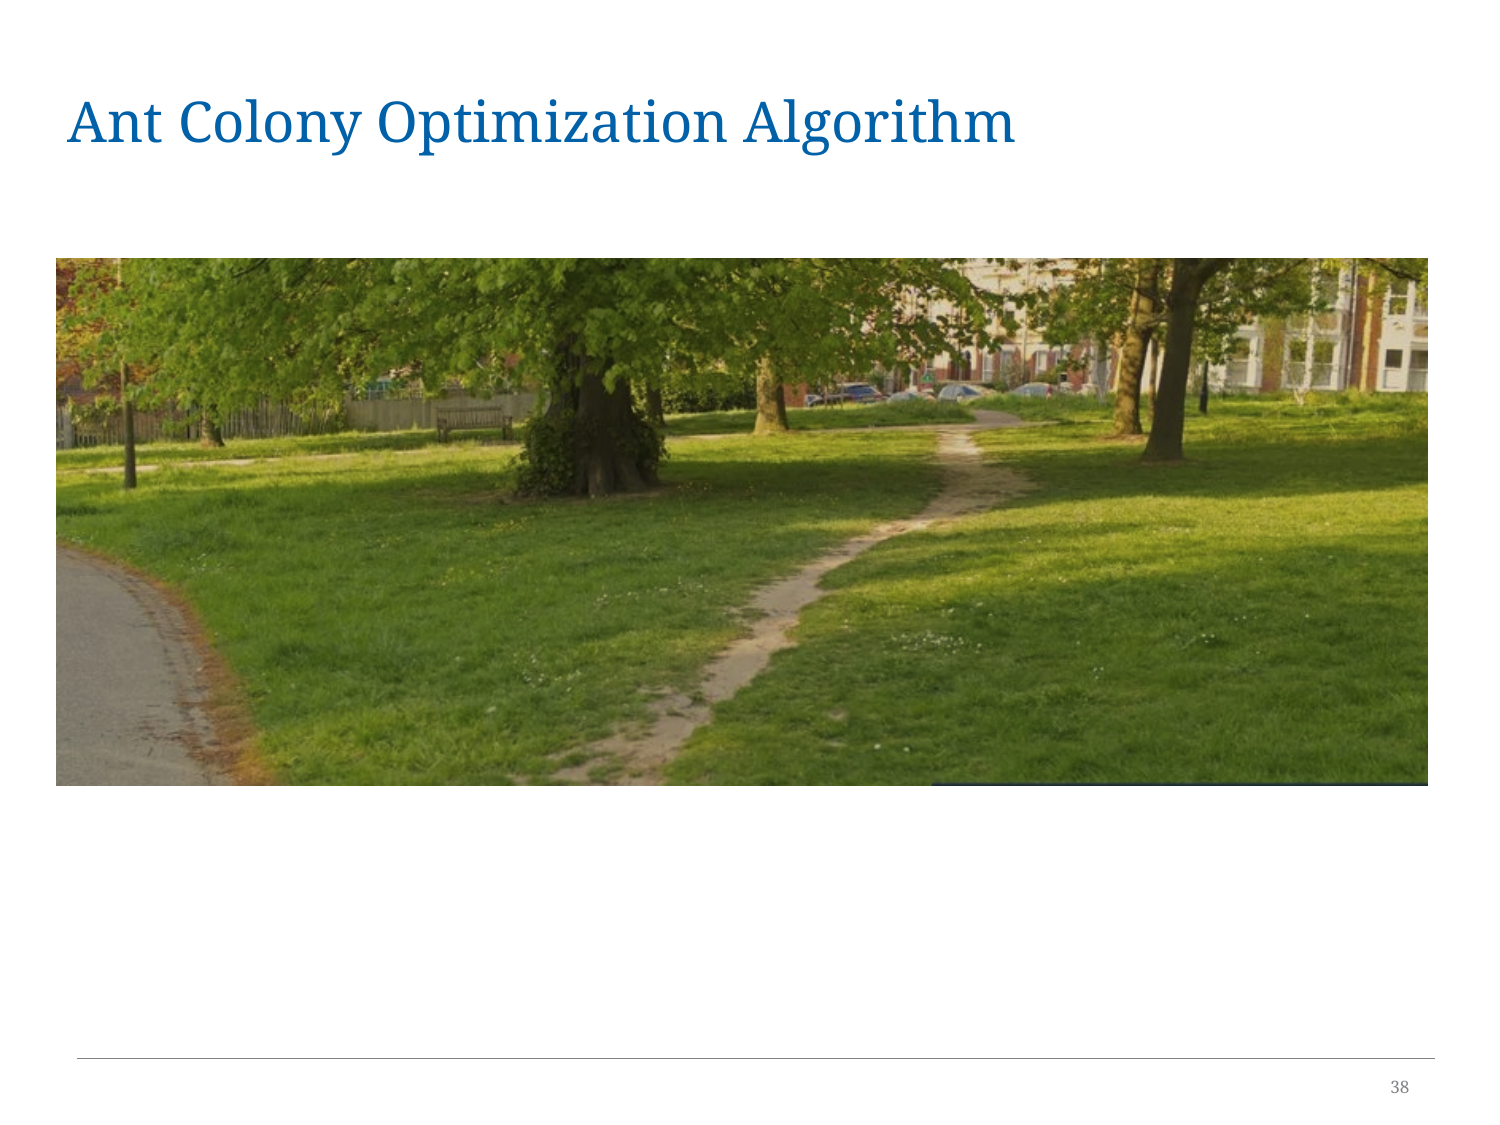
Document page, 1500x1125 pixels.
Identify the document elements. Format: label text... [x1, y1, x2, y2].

picture [56, 258, 1428, 786]
title Ant Colony Optimization Algorithm [52, 50, 1403, 190]
slide_number 38 [1175, 1057, 1425, 1118]
